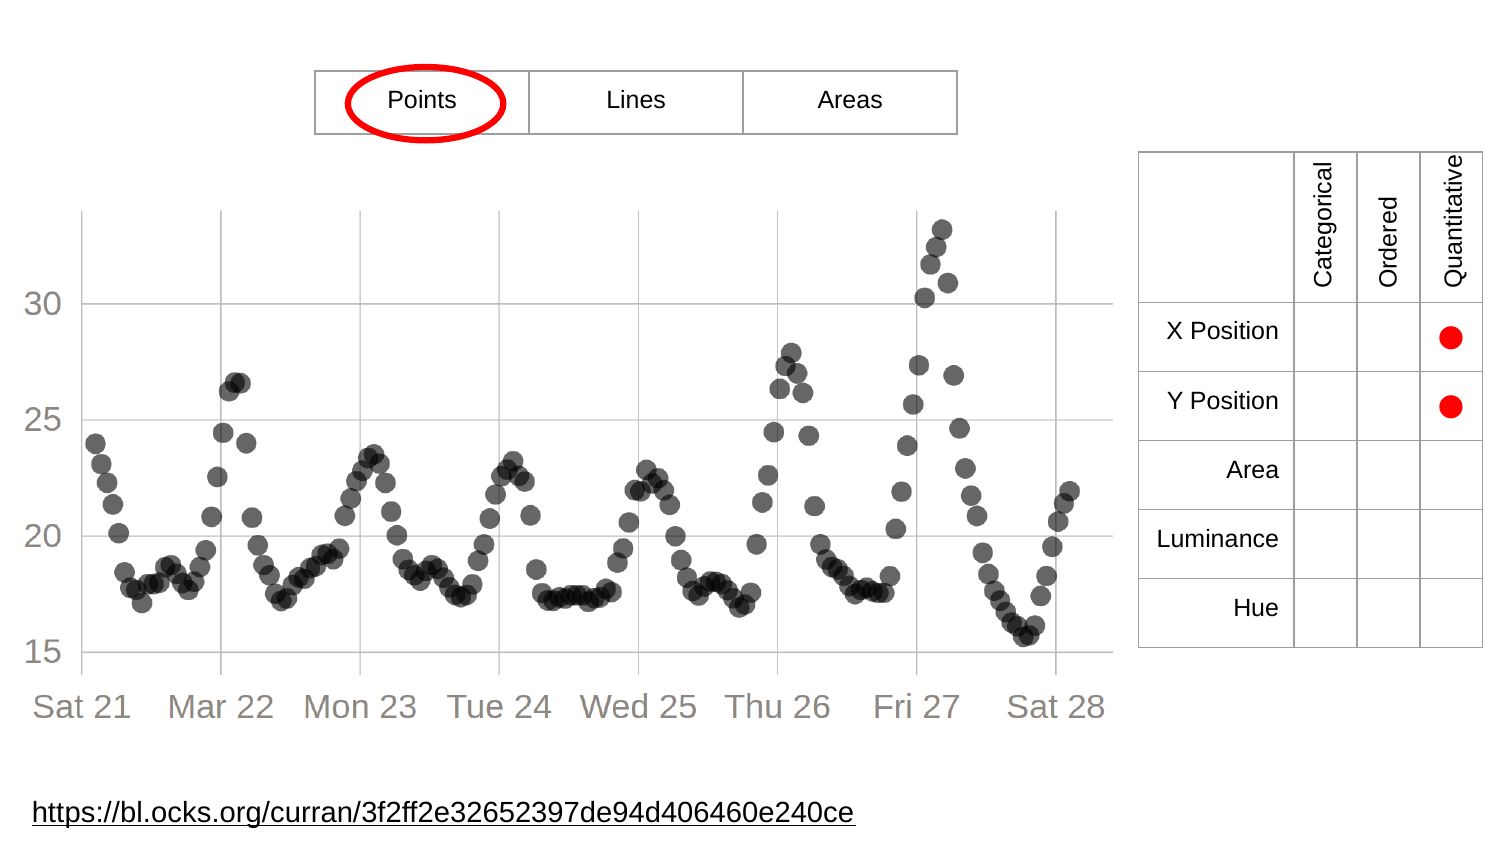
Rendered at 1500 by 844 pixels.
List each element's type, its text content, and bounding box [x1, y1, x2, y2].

table_cell [1358, 510, 1419, 578]
text_box [347, 66, 504, 141]
table_cell [1421, 510, 1482, 578]
table_cell [1295, 303, 1356, 371]
table_cell X Position [1139, 303, 1293, 371]
table_header Points [469, 72, 528, 133]
text_box Quantitative [1421, 72, 1482, 304]
table_cell [1358, 303, 1419, 371]
table_cell [1295, 579, 1356, 647]
table_cell ⚫ [1421, 372, 1482, 440]
table_cell Hue [1139, 579, 1293, 647]
table_cell [1358, 579, 1419, 647]
table_header Areas [744, 72, 956, 133]
table_cell [1421, 579, 1482, 647]
table_header [1139, 153, 1291, 302]
table_cell [1358, 441, 1419, 509]
table_cell Luminance [1139, 510, 1293, 578]
picture [24, 202, 1113, 726]
text_box https://bl.ocks.org/curran/3f2ff2e32652397de94d406460e240ce [16, 778, 1397, 844]
text_box Categorical [1291, 72, 1352, 304]
table_cell [1421, 441, 1482, 509]
table_cell Area [1139, 441, 1293, 509]
table_cell [1358, 372, 1419, 440]
table_cell [1295, 510, 1356, 578]
table_cell Y Position [1139, 372, 1293, 440]
table_cell [1295, 441, 1356, 509]
table_header [1352, 153, 1356, 302]
table_cell [1295, 372, 1356, 440]
text_box Ordered [1356, 72, 1417, 304]
table_header Lines [530, 72, 742, 133]
table_cell ⚫ [1421, 304, 1482, 371]
table_header Points [316, 72, 382, 133]
